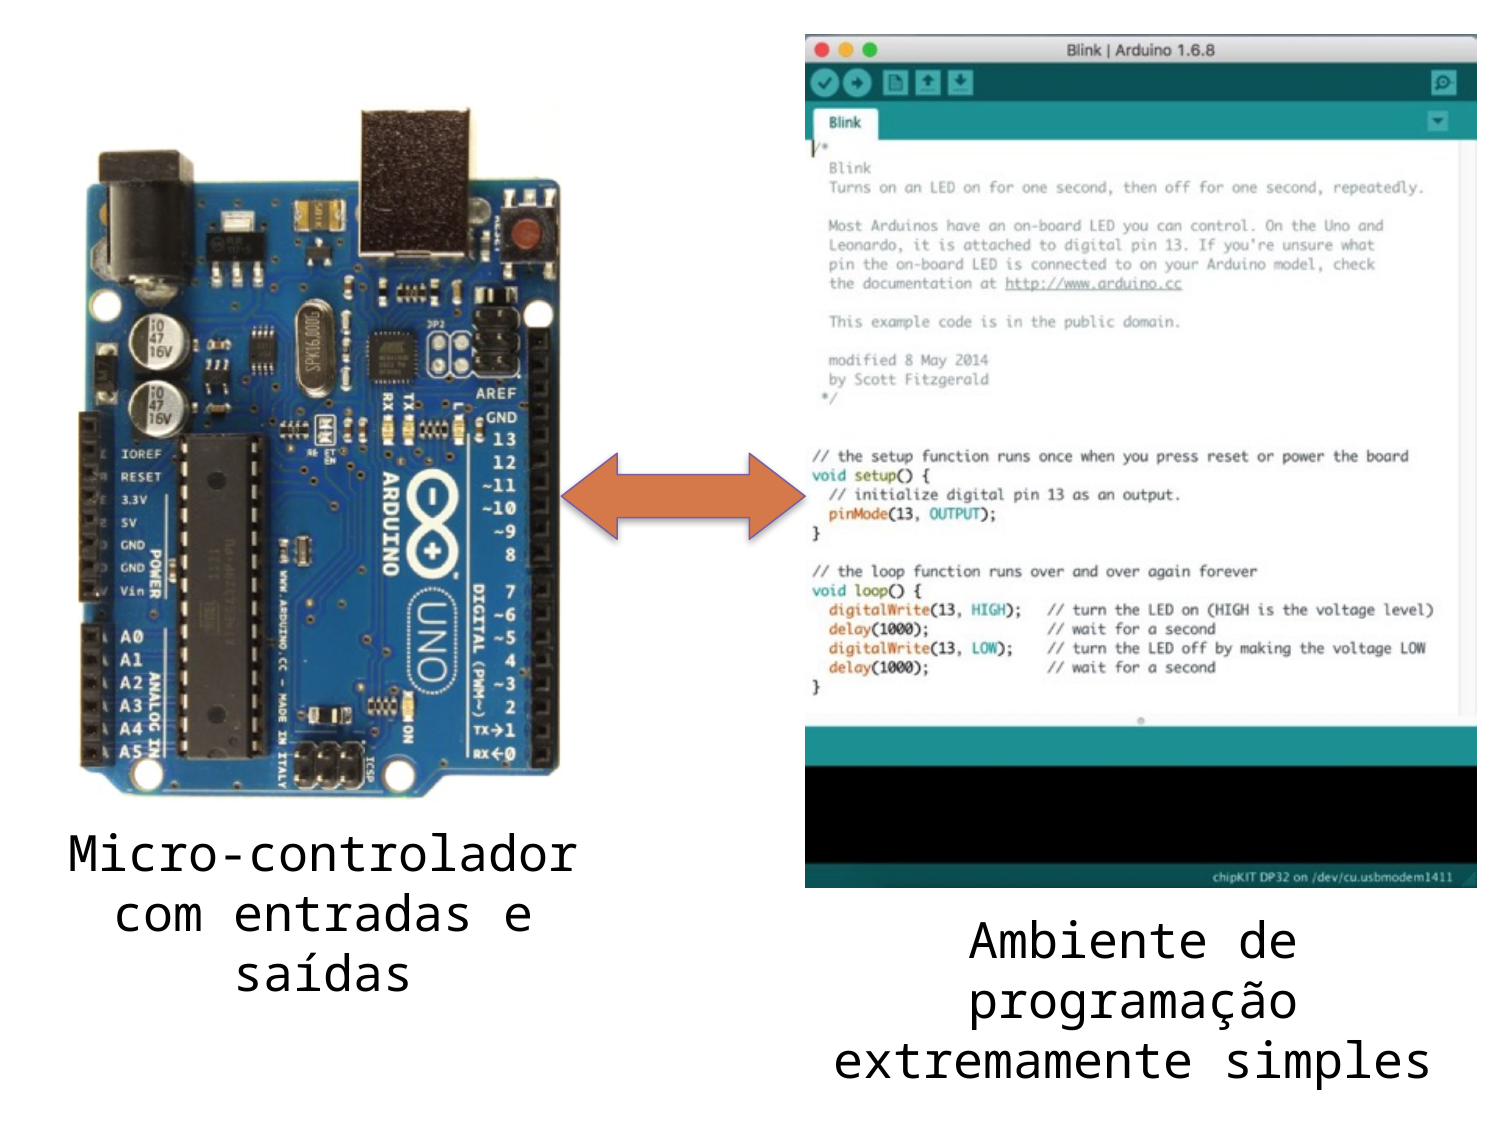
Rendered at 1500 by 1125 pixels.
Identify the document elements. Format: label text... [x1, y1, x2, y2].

picture [804, 34, 1477, 888]
text_box Ambiente de programação extremamente simples [790, 900, 1477, 1096]
text_box Micro-controlador com entradas e saídas [52, 814, 595, 1009]
text_box [675, 452, 799, 540]
picture [0, 103, 670, 801]
